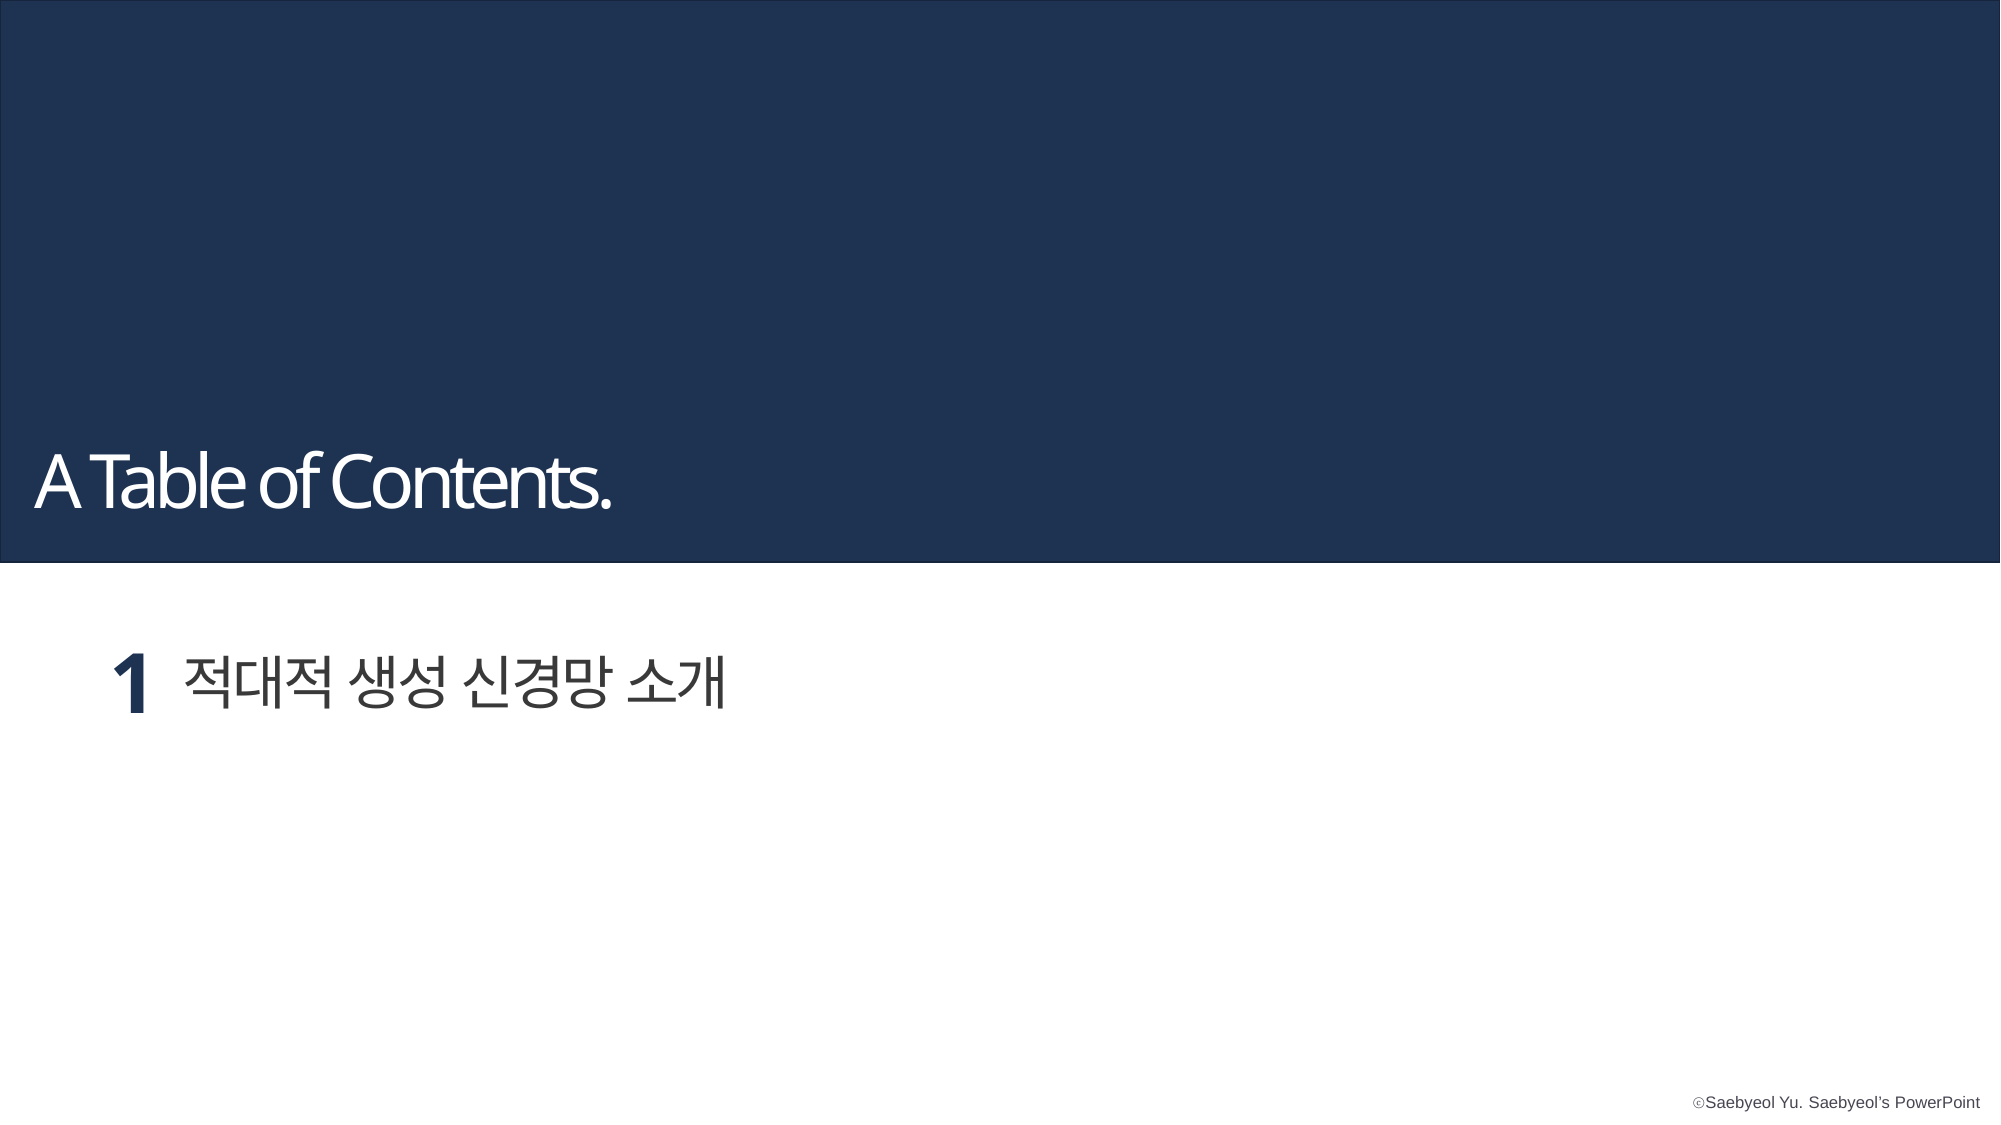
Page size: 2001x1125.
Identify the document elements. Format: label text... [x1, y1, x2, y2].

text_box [101, 623, 704, 740]
text_box [0, 0, 2000, 563]
text_box A Table of Contents. [19, 426, 631, 532]
